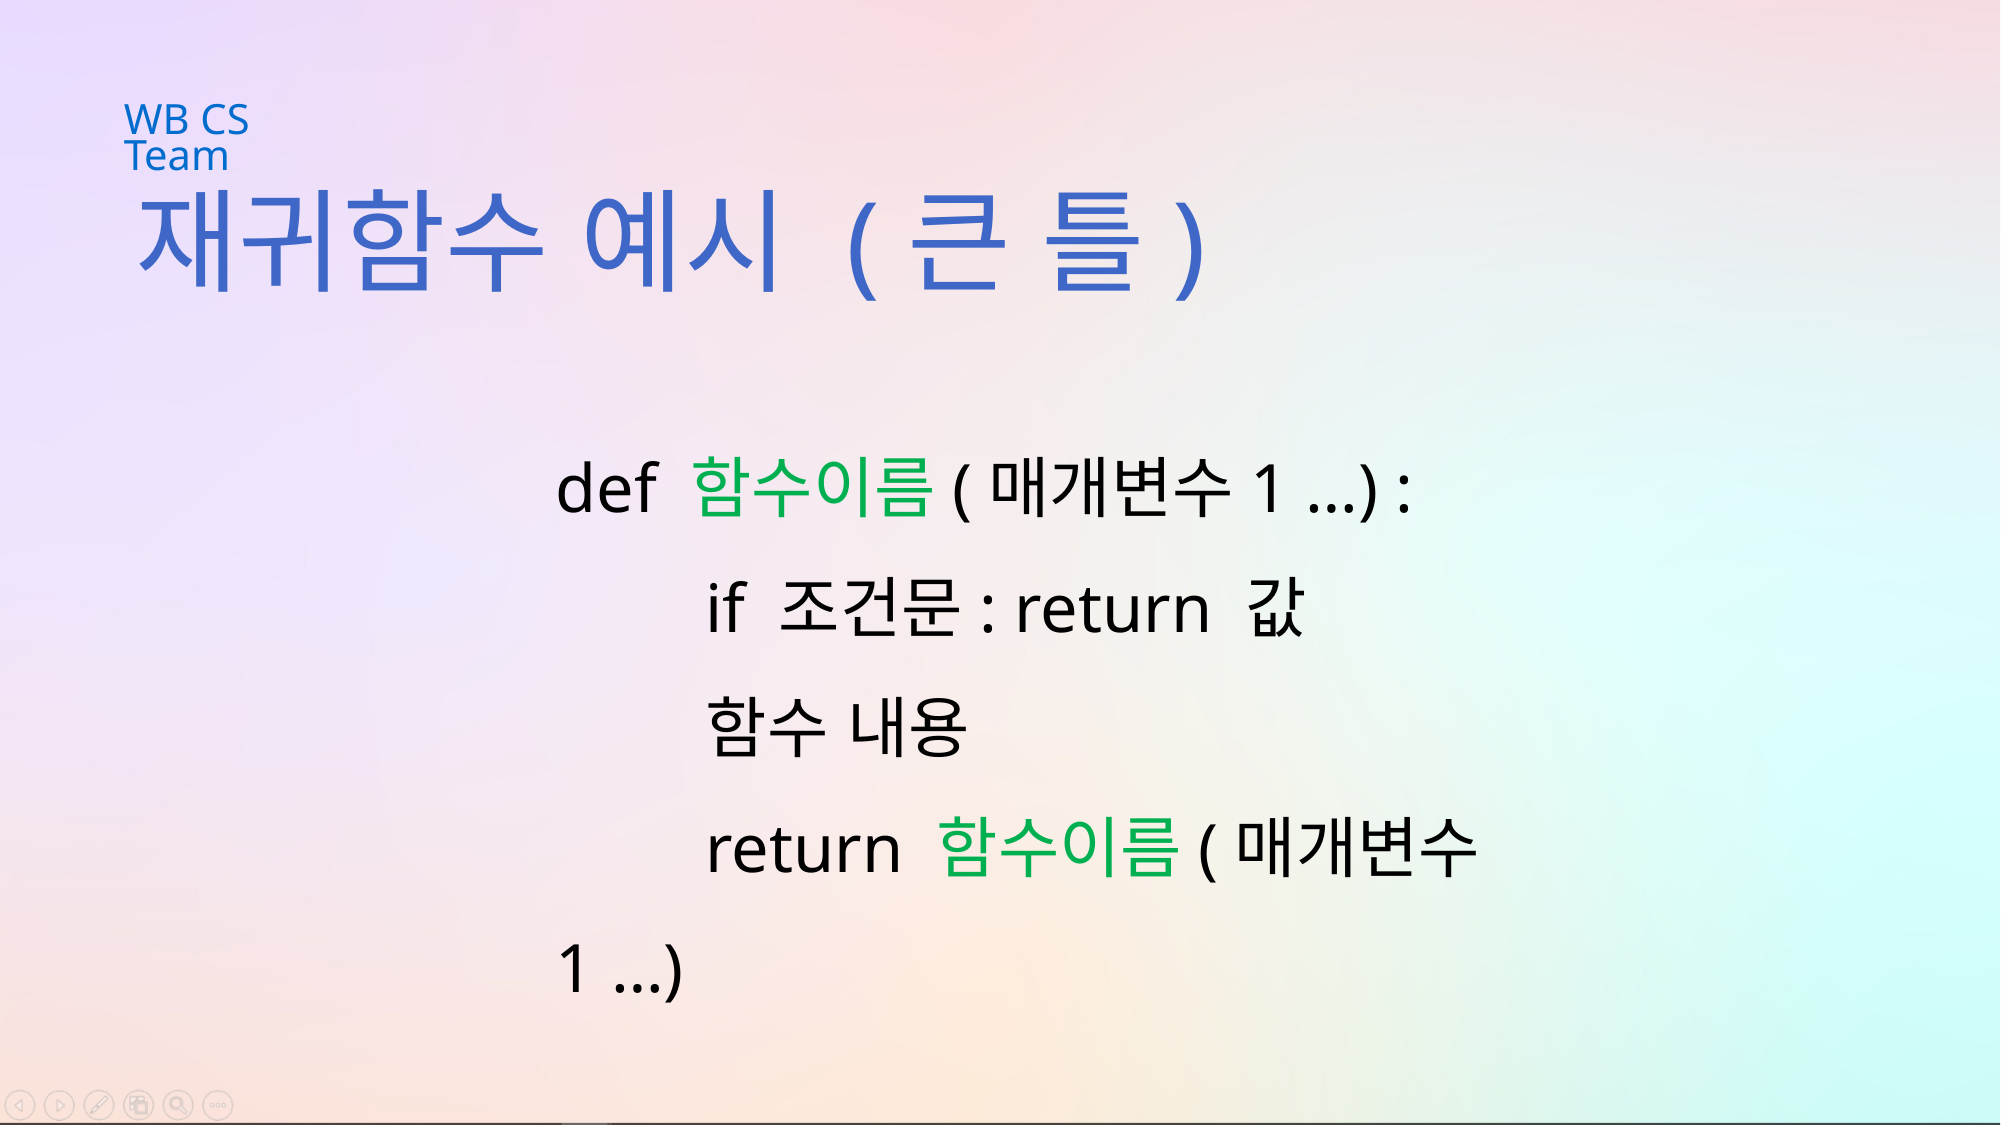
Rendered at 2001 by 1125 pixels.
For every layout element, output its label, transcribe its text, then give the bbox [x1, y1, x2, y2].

picture [0, 0, 2001, 1125]
text_box def 함수이름(매개변수1 …) : if 조건문: return 값 함수 내용 return 함수이름(매개변수1 …) [516, 406, 1484, 1006]
text_box WB CS Team [123, 106, 358, 179]
text_box 재귀함수 예시 (큰 틀) [135, 201, 1437, 307]
